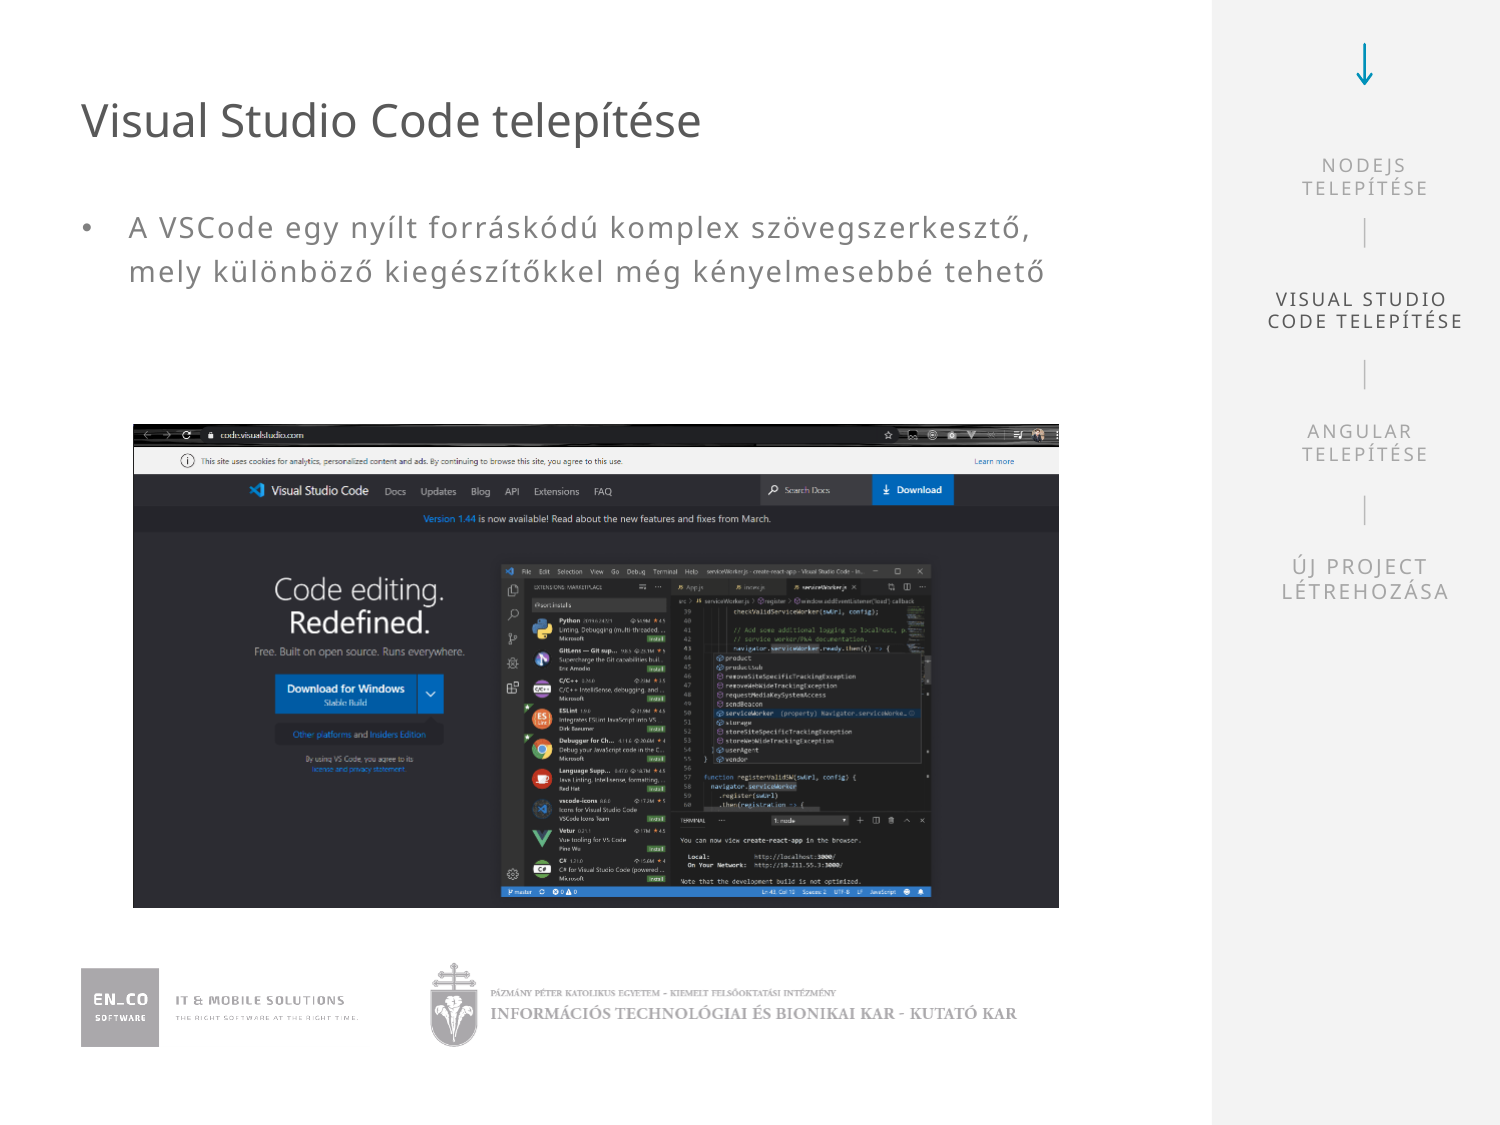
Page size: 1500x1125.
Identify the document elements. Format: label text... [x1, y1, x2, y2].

picture [81, 968, 370, 1047]
picture [423, 957, 1028, 1054]
text_box Visual Studio Code telepítése [81, 42, 1187, 197]
text_box A VSCode egy nyílt forráskódú komplex szövegszerkesztő, mely különböző kiegészítőkkel még kényelmesebbé tehető [81, 201, 1059, 289]
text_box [1187, 0, 1500, 1125]
picture [133, 424, 1059, 908]
